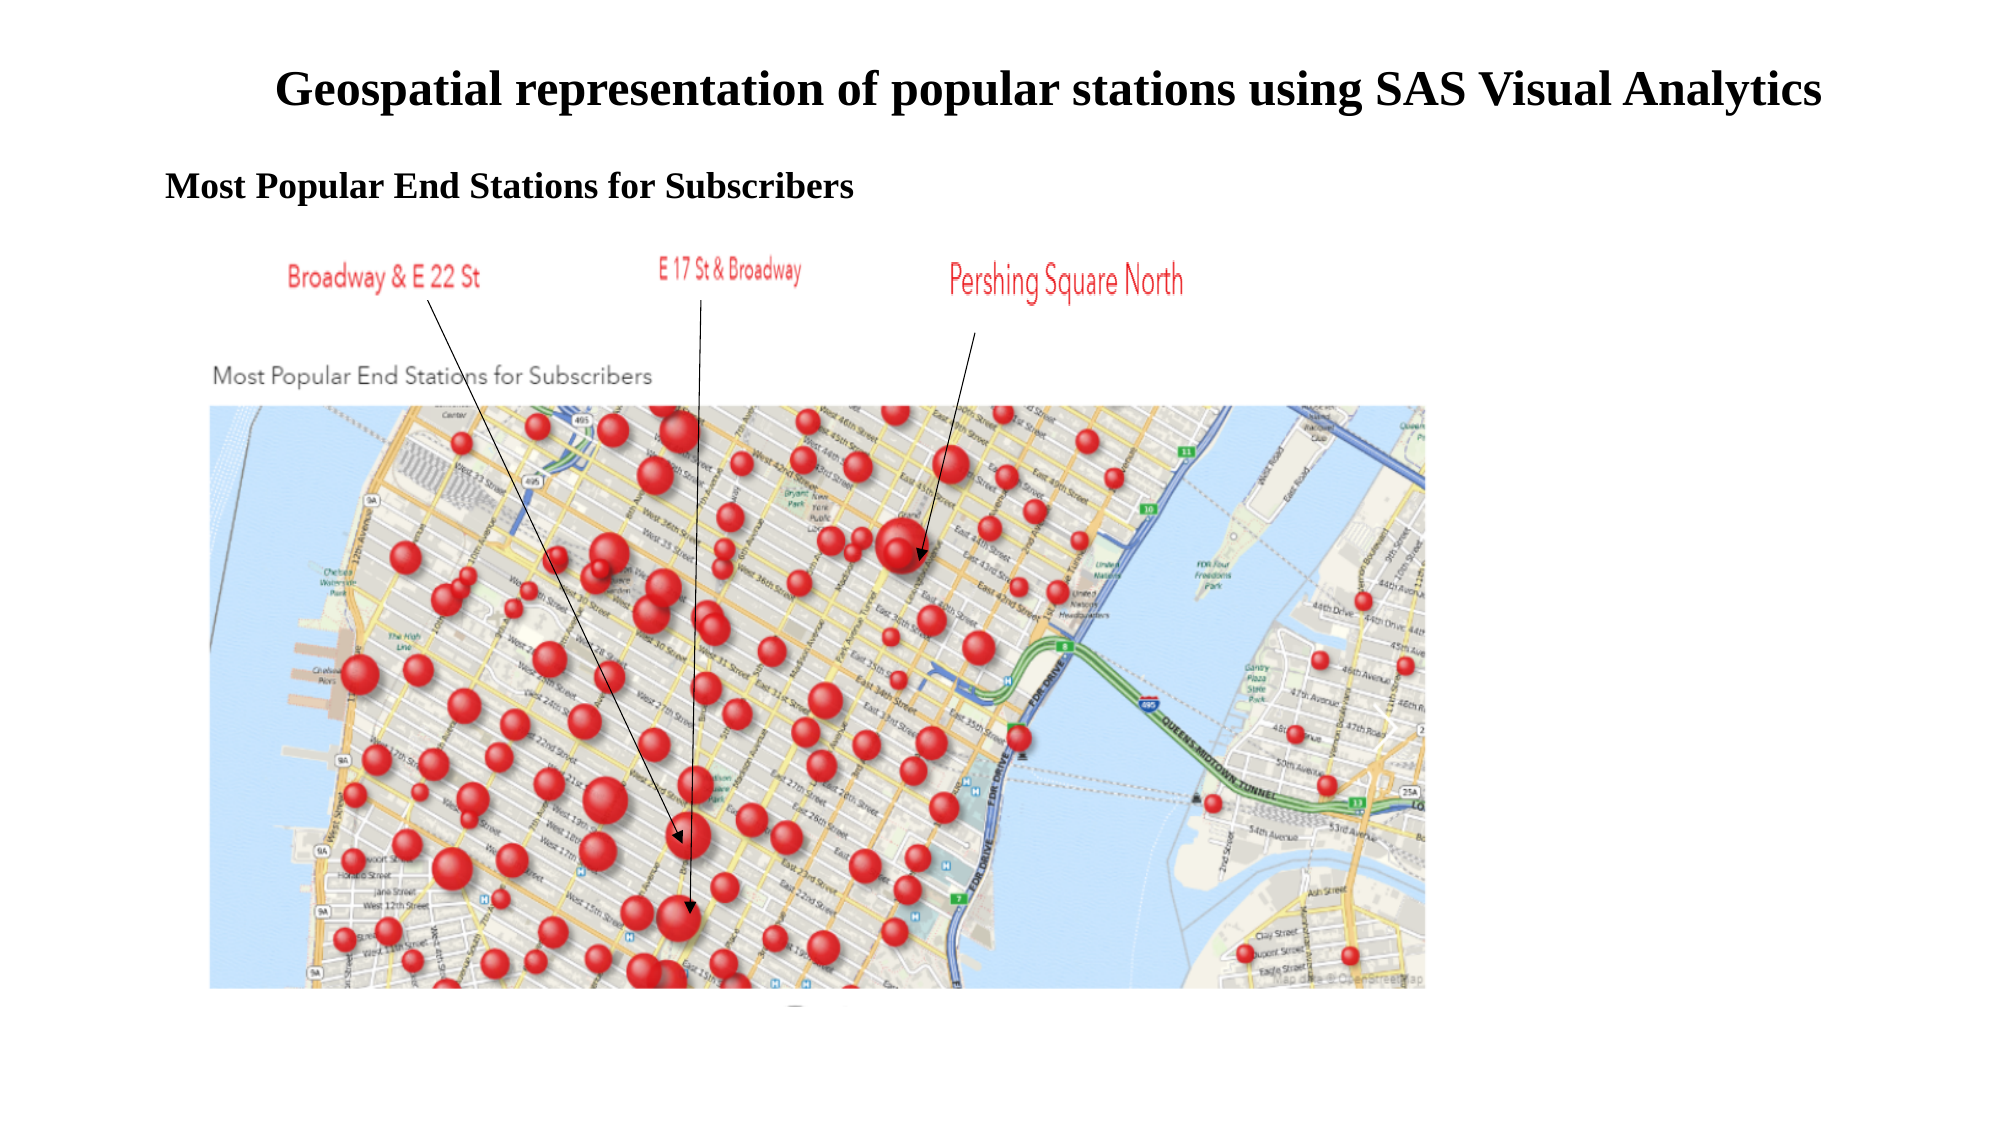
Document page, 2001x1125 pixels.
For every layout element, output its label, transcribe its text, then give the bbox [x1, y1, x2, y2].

text_box Geospatial representation of popular stations using SAS Visual Analytics [259, 48, 1871, 123]
text_box Most Popular End Stations for Subscribers [150, 154, 1066, 214]
picture [946, 255, 1185, 310]
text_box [411, 266, 683, 844]
picture [204, 353, 1430, 1007]
picture [649, 244, 811, 300]
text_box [690, 300, 701, 915]
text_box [919, 332, 975, 562]
picture [286, 242, 494, 300]
